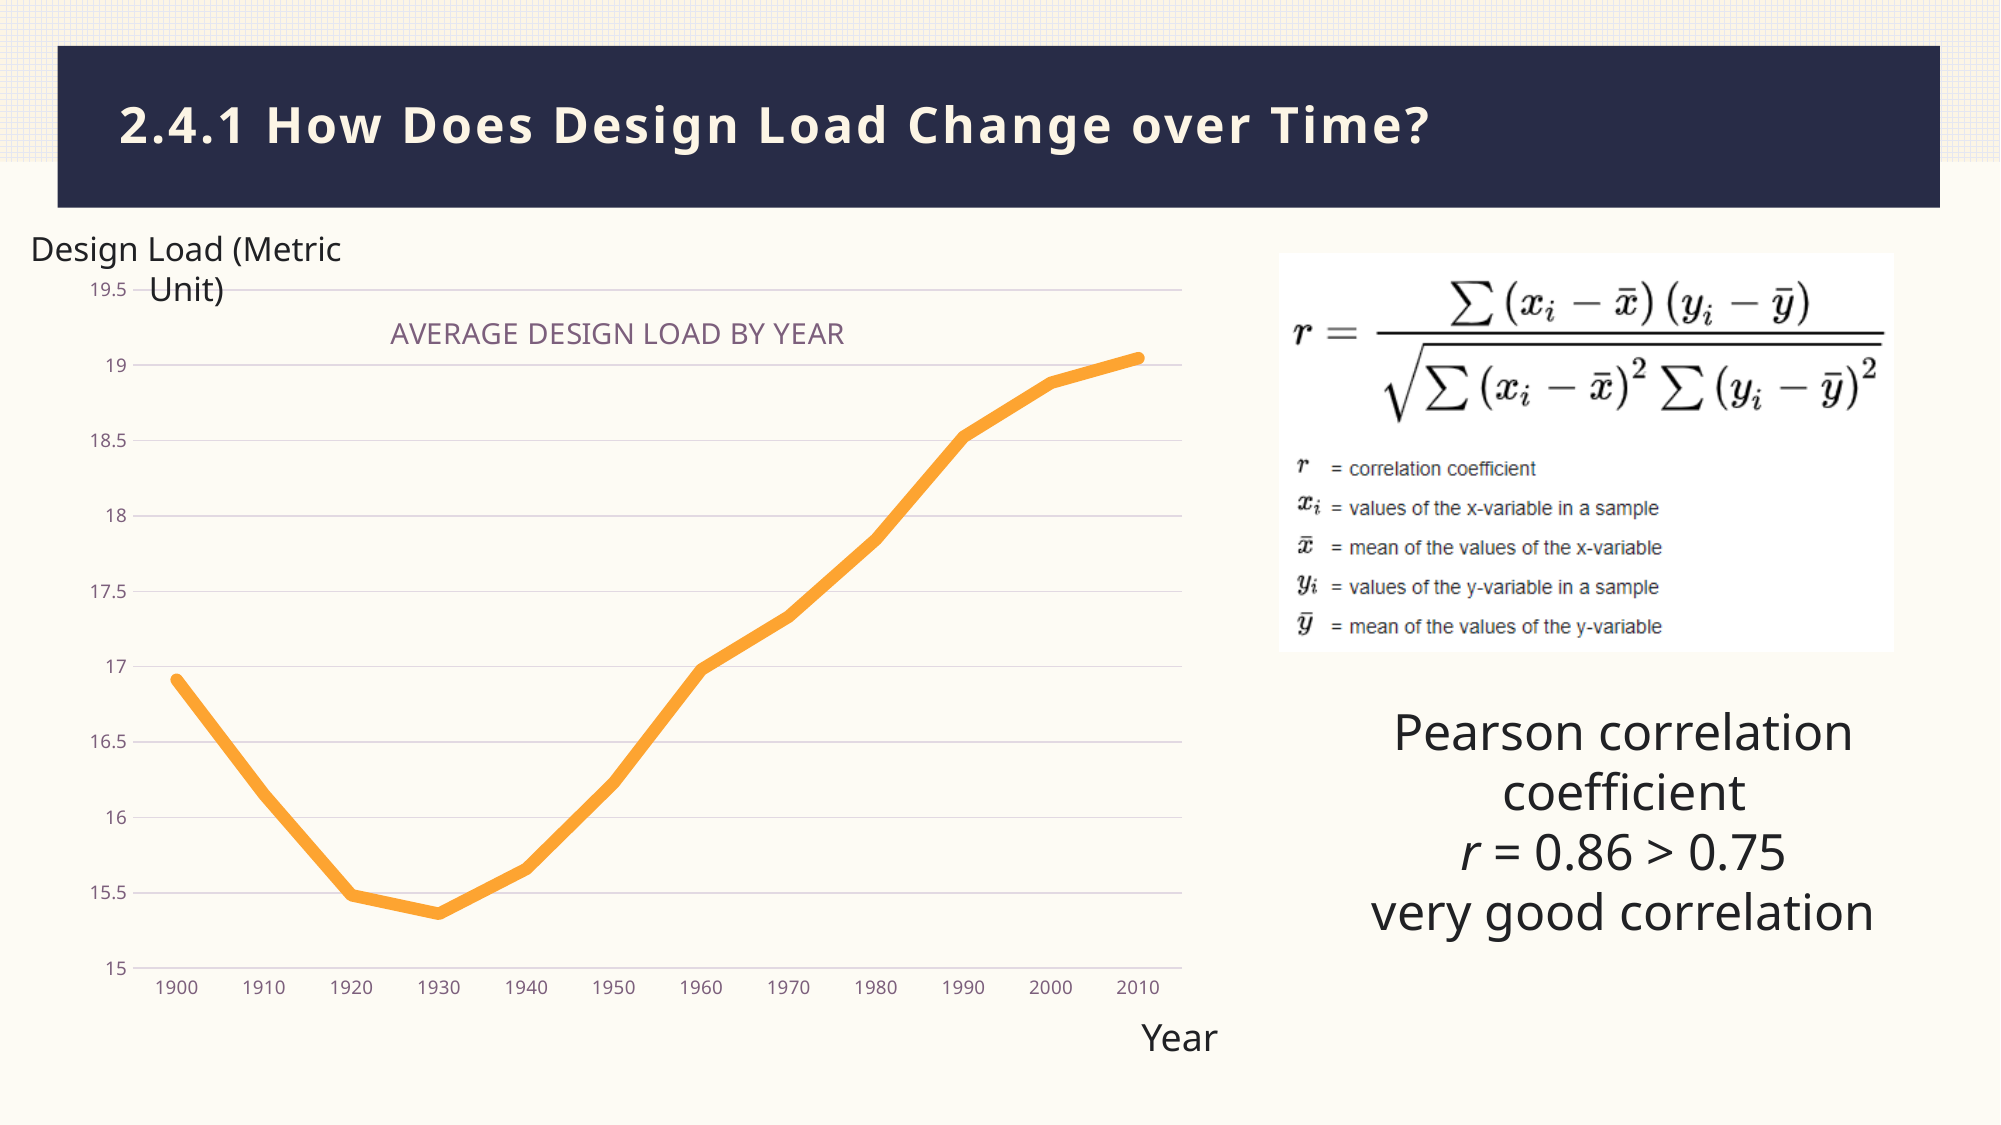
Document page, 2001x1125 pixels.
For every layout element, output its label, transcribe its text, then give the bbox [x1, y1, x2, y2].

text_box Pearson correlation coefficient r = 0.86 > 0.75 very good correlation [1279, 692, 1969, 948]
title 2.4.1 How Does Design Load Change over Time? [104, 79, 1894, 176]
text_box Design Load (Metric Unit) [0, 221, 375, 316]
picture [1279, 253, 1894, 652]
chart [54, 276, 1183, 1067]
text_box Year [1183, 1006, 1240, 1067]
